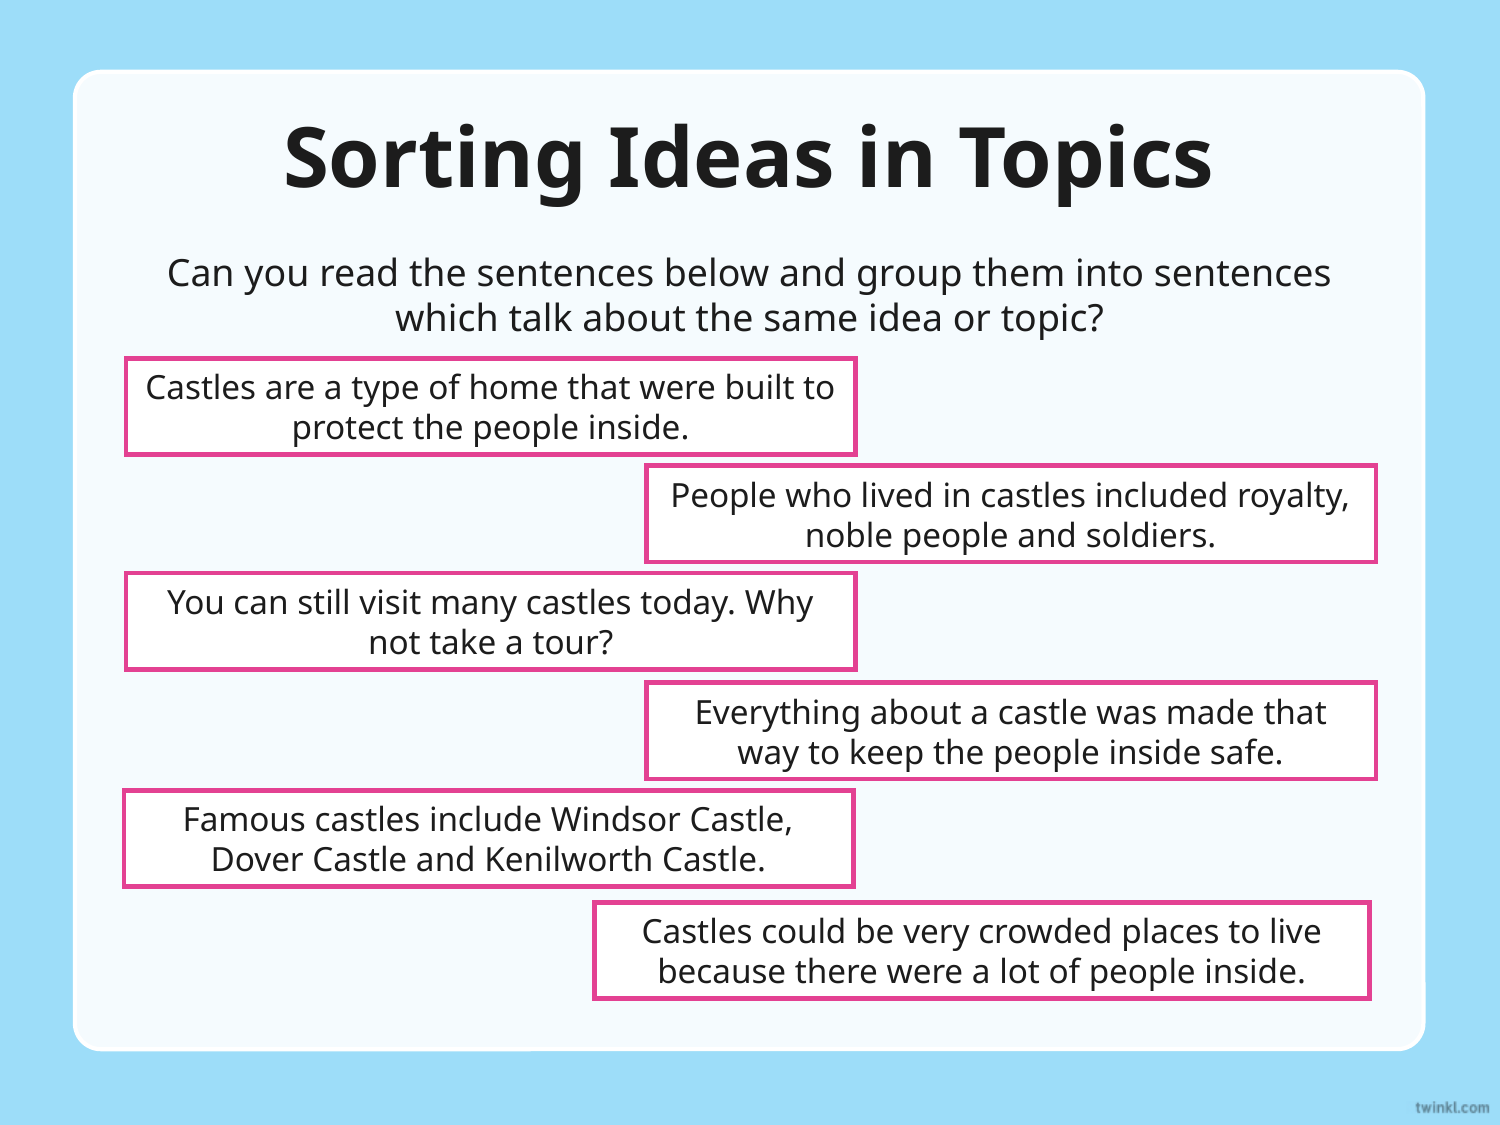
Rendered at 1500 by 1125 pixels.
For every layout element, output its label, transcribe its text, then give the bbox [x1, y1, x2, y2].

picture [0, 0, 1500, 1125]
text_box Famous castles include Windsor Castle, Dover Castle and Kenilworth Castle. [123, 789, 855, 887]
text_box Castles could be very crowded places to live because there were a lot of people inside. [594, 901, 1371, 999]
text_box People who lived in castles included royalty, noble people and soldiers. [645, 465, 1377, 563]
title Sorting Ideas in Topics [75, 78, 1424, 242]
text_box You can still visit many castles today. Why not take a tour? [125, 572, 857, 670]
text_box Everything about a castle was made that way to keep the people inside safe. [645, 682, 1377, 780]
text_box Castles are a type of home that were built to protect the people inside. [125, 357, 857, 455]
text_box Can you read the sentences below and group them into sentences which talk about the same idea or topic? [123, 241, 1376, 347]
